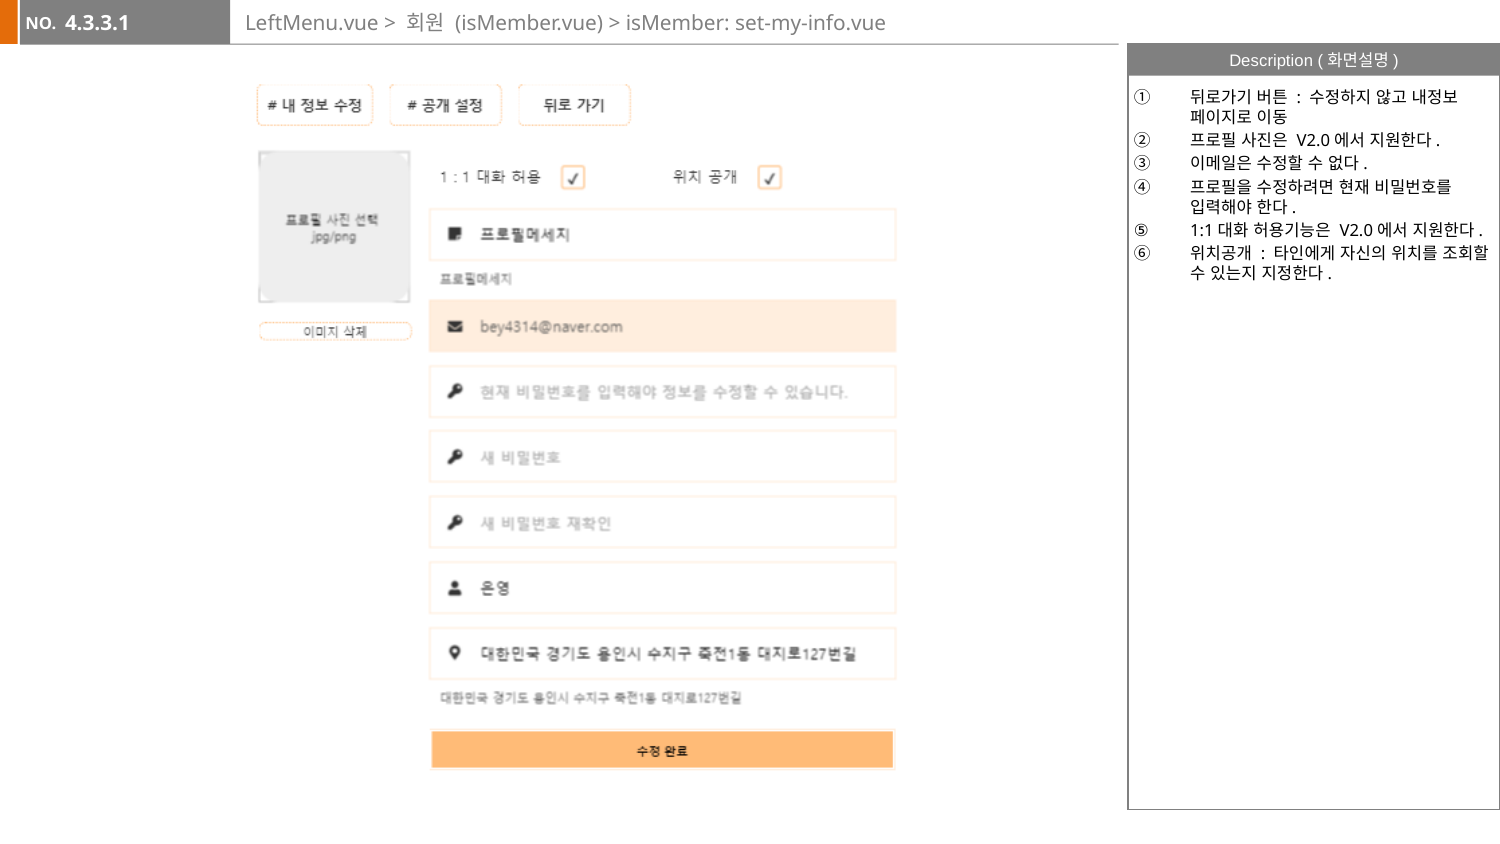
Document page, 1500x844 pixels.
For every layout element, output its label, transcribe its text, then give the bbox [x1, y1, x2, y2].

list 4.3.3.1 [64, 2, 231, 50]
title LeftMenu.vue > 회원 (isMember.vue) > isMember: set-my-info.vue [230, 2, 1117, 51]
list 뒤로가기 버튼 : 수정하지 않고 내정보 페이지로 이동 프로필 사진은 V2.0에서 지원한다. 이메일은 수정할 수 없다. 프로필을 수정하려면 현재 비밀번호를 입력해야 한다. 1:1대화 허용기능은 V2.0에서 지원한다. 위치공개 : 타인에게 자신의 위치를 조회할 수 있는지 지정한다. [1128, 79, 1500, 812]
picture [229, 67, 932, 801]
